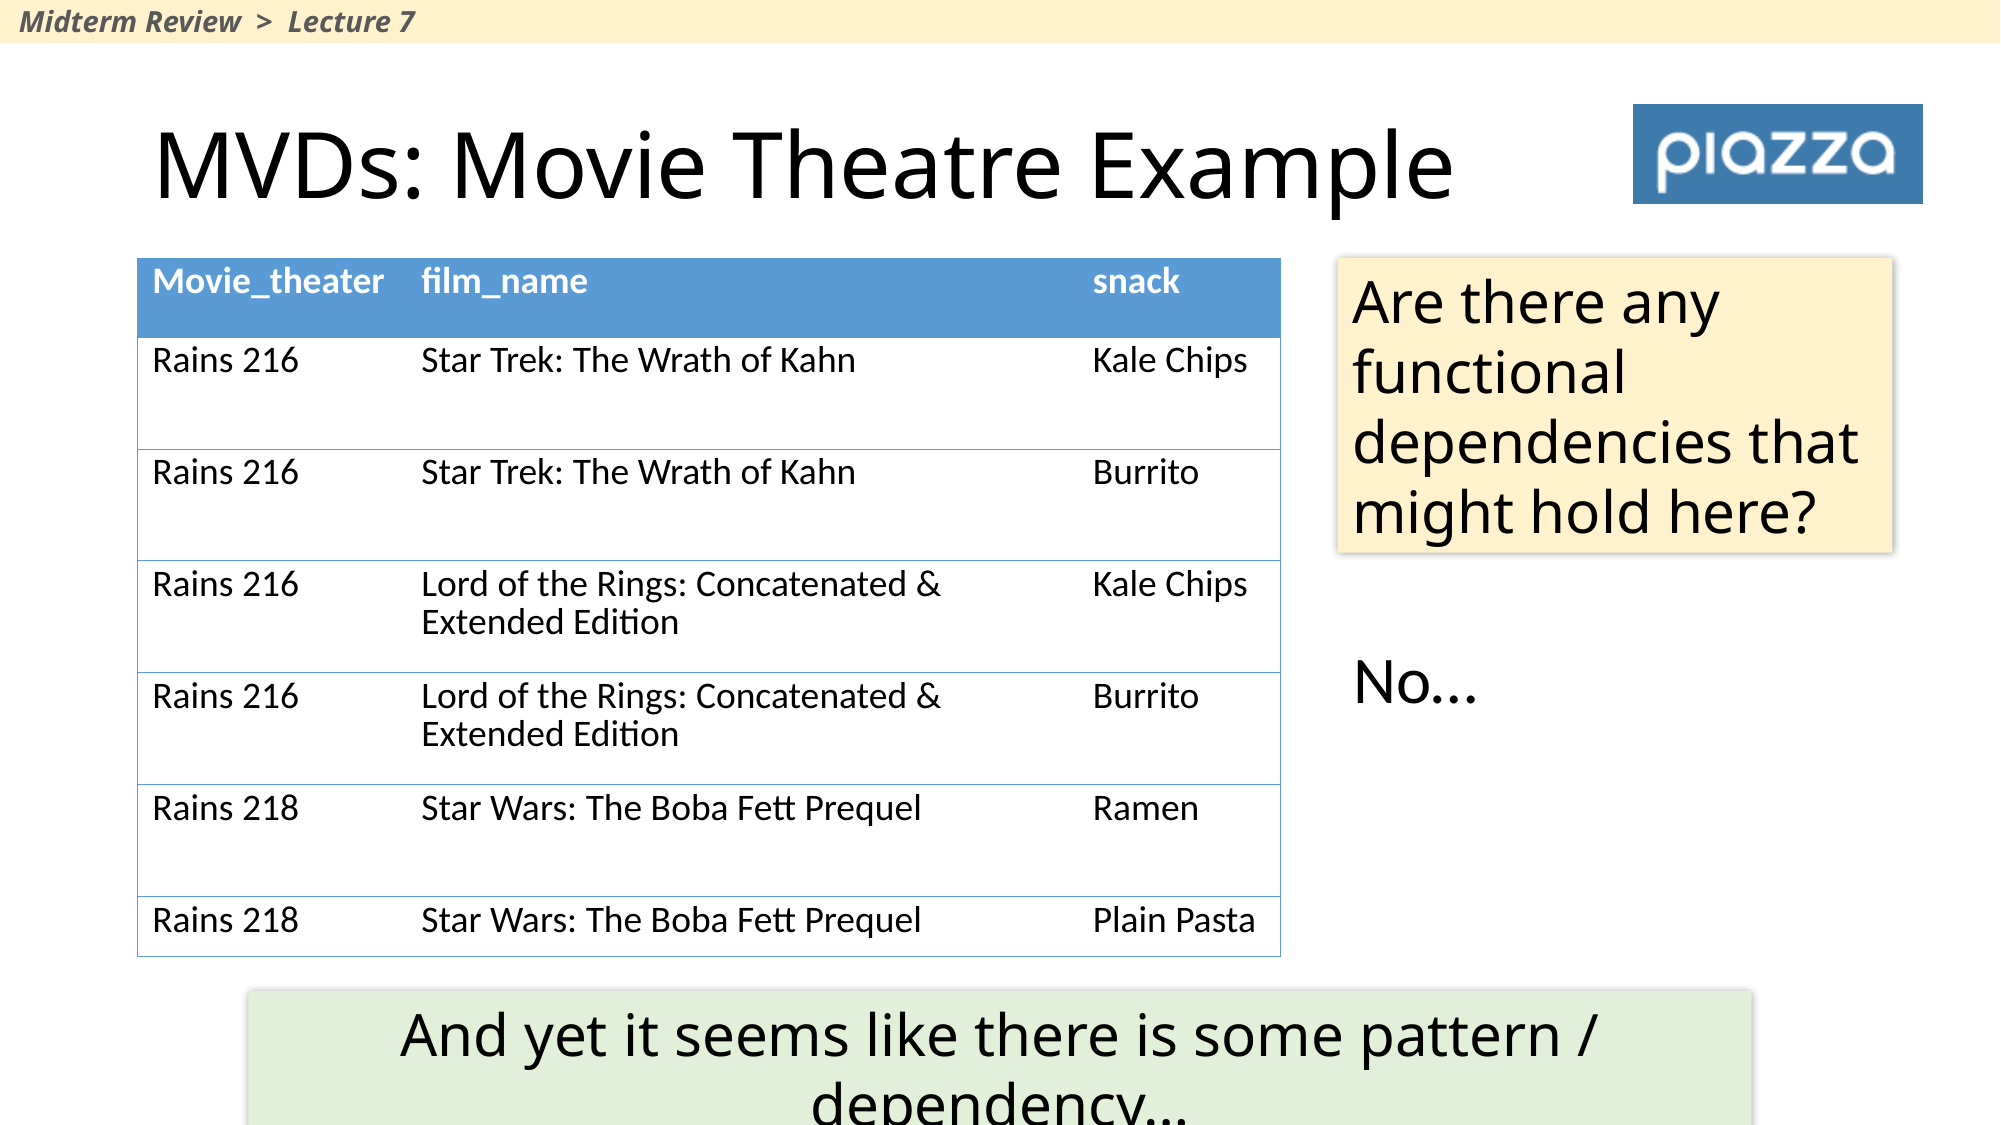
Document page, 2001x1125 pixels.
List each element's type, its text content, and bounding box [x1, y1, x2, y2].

table_cell Kale Chips [1078, 338, 1280, 449]
text_box No… [1338, 629, 1493, 725]
table_header snack [1078, 259, 1280, 337]
table_cell Rains 216 [138, 673, 406, 784]
table_cell Lord of the Rings: Concatenated & Extended Edition [406, 561, 1078, 672]
table_cell Lord of the Rings: Concatenated & Extended Edition [406, 673, 1078, 784]
table_cell Plain Pasta [1078, 897, 1280, 956]
table_cell Star Trek: The Wrath of Kahn [406, 338, 1078, 449]
table_cell Rains 216 [138, 450, 406, 560]
text_box Are there any functional dependencies that might hold here? [1337, 258, 1893, 553]
table_header film_name [406, 259, 1078, 337]
table_cell Kale Chips [1078, 561, 1280, 672]
title MVDs: Movie Theatre Example [137, 59, 1863, 278]
table_cell Burrito [1078, 673, 1280, 784]
table_cell Rains 218 [138, 785, 406, 896]
table_cell Burrito [1078, 450, 1280, 560]
picture [1633, 104, 1923, 204]
table_cell Star Trek: The Wrath of Kahn [406, 450, 1078, 560]
table_header Movie_theater [138, 259, 406, 337]
table_cell Rains 216 [138, 338, 406, 449]
table_cell Star Wars: The Boba Fett Prequel [406, 897, 1078, 956]
text_box And yet it seems like there is some pattern / dependency… [248, 991, 1752, 1125]
table_cell Star Wars: The Boba Fett Prequel [406, 785, 1078, 896]
table_cell Rains 218 [138, 897, 406, 956]
table_cell Rains 216 [138, 561, 406, 672]
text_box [0, 0, 2000, 47]
table_cell Ramen [1078, 785, 1280, 896]
